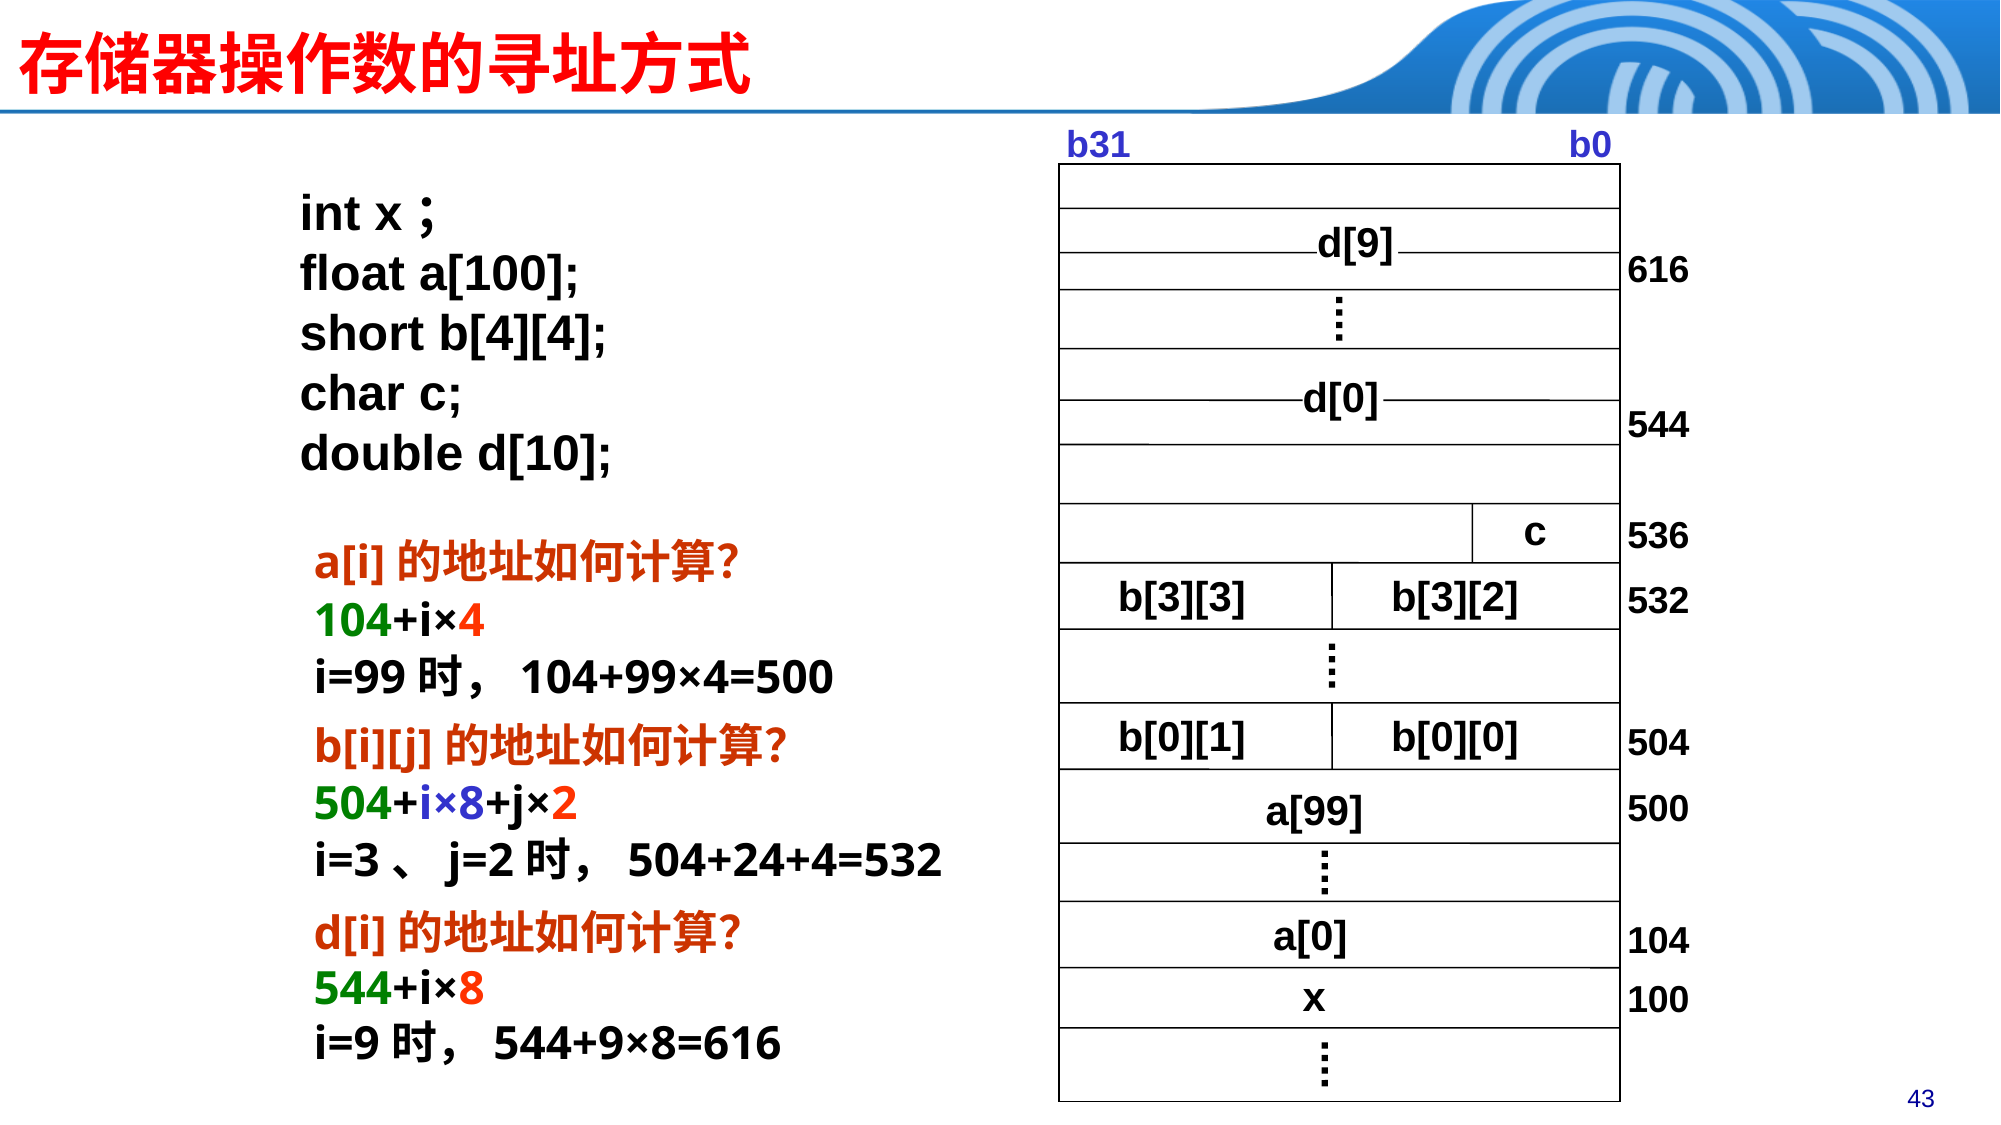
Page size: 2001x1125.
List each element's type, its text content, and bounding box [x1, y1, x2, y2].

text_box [1051, 111, 1743, 1102]
picture [0, 0, 2000, 114]
title 存储器操作数的寻址方式 [7, 27, 1359, 108]
list int x； float a[100]; short b[4][4]; char c; double d[10]; [288, 175, 801, 463]
text_box a[i]的地址如何计算？ 104+i×4 i=99时，104+99×4=500 b[i][j]的地址如何计算？ 504+i×8+j×2 i=3、j=2时，504+24+4=532 d[i]的地址如何计算？ 544+i×8 i=9时，544+9×8=616 [298, 525, 1000, 1077]
